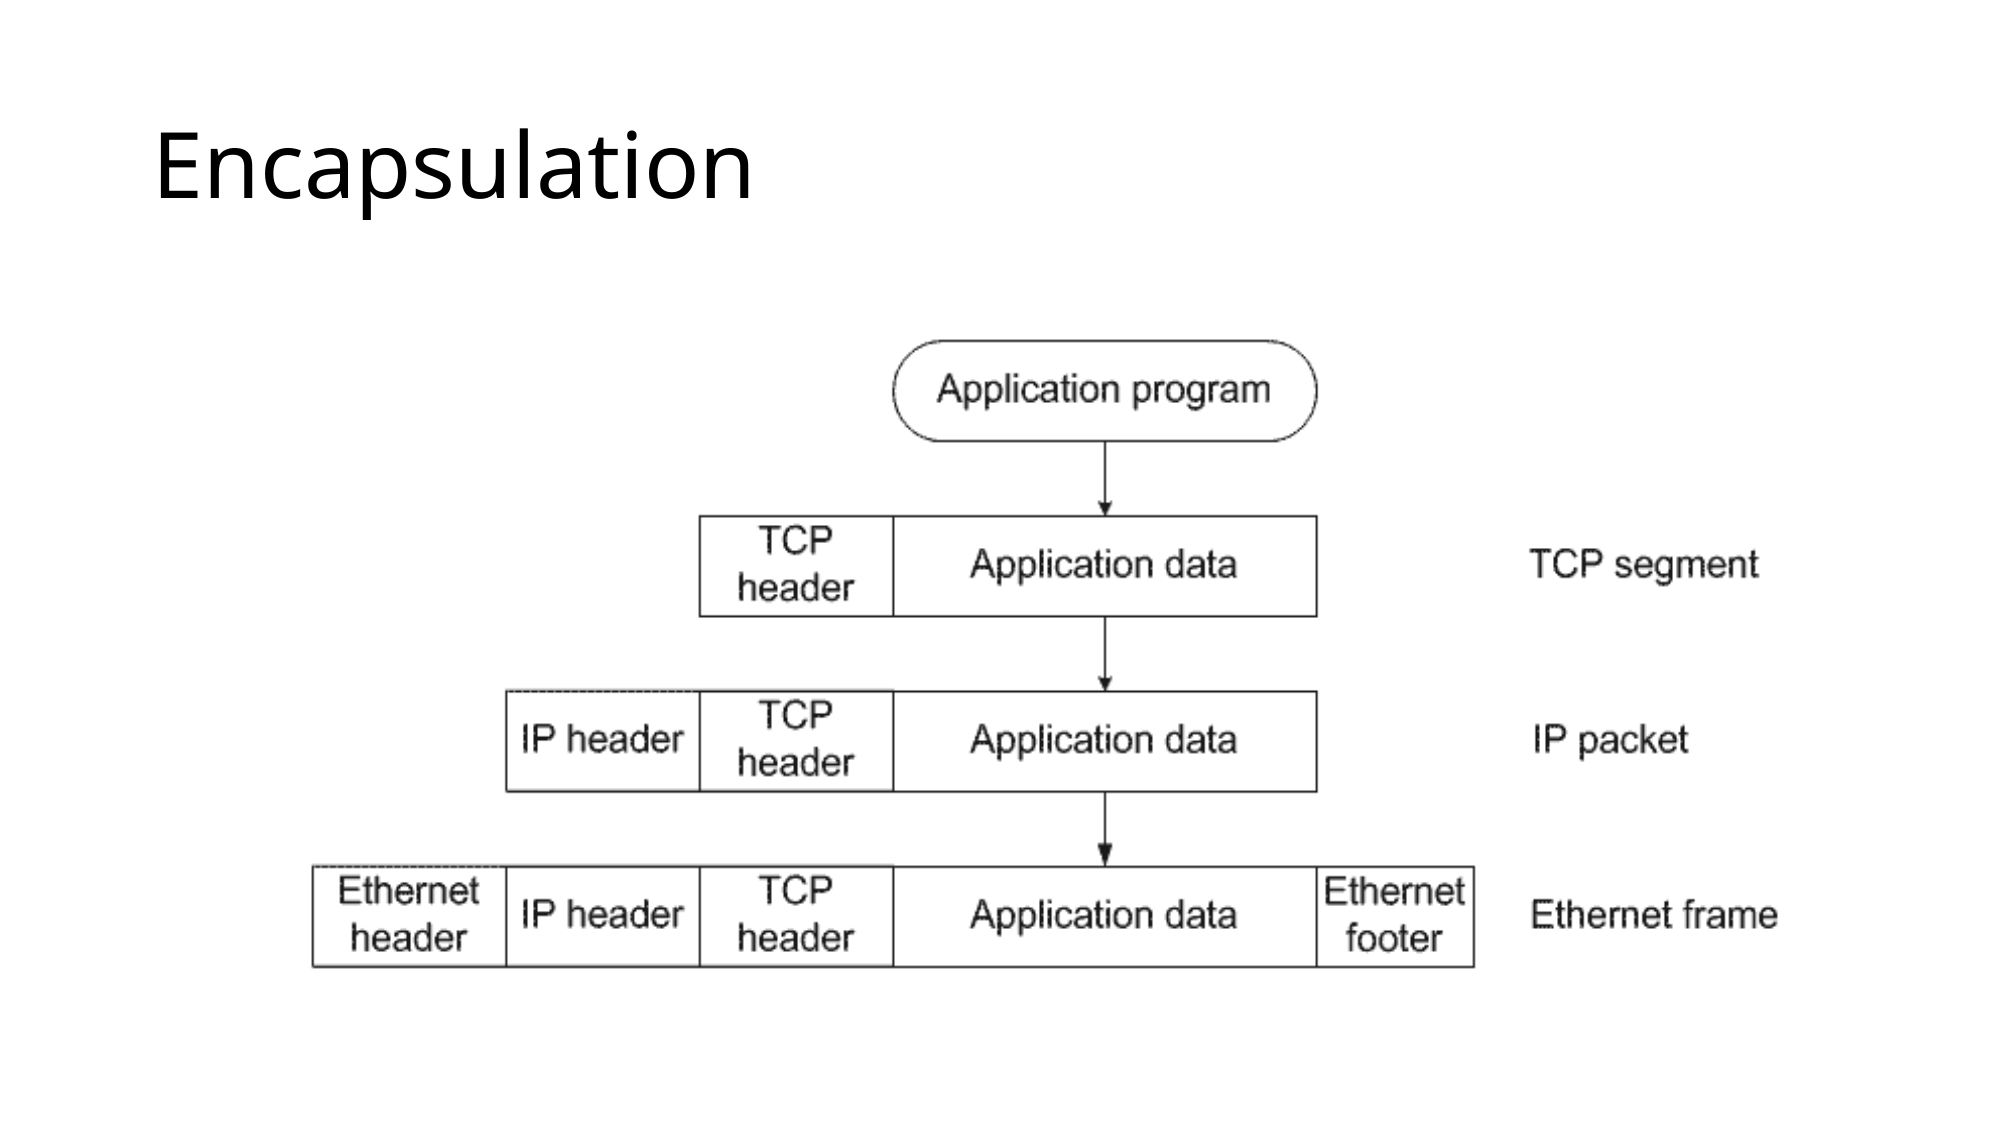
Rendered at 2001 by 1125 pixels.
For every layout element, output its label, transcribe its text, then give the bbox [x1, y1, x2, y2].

picture [278, 307, 1800, 1002]
title Encapsulation [137, 59, 1863, 278]
